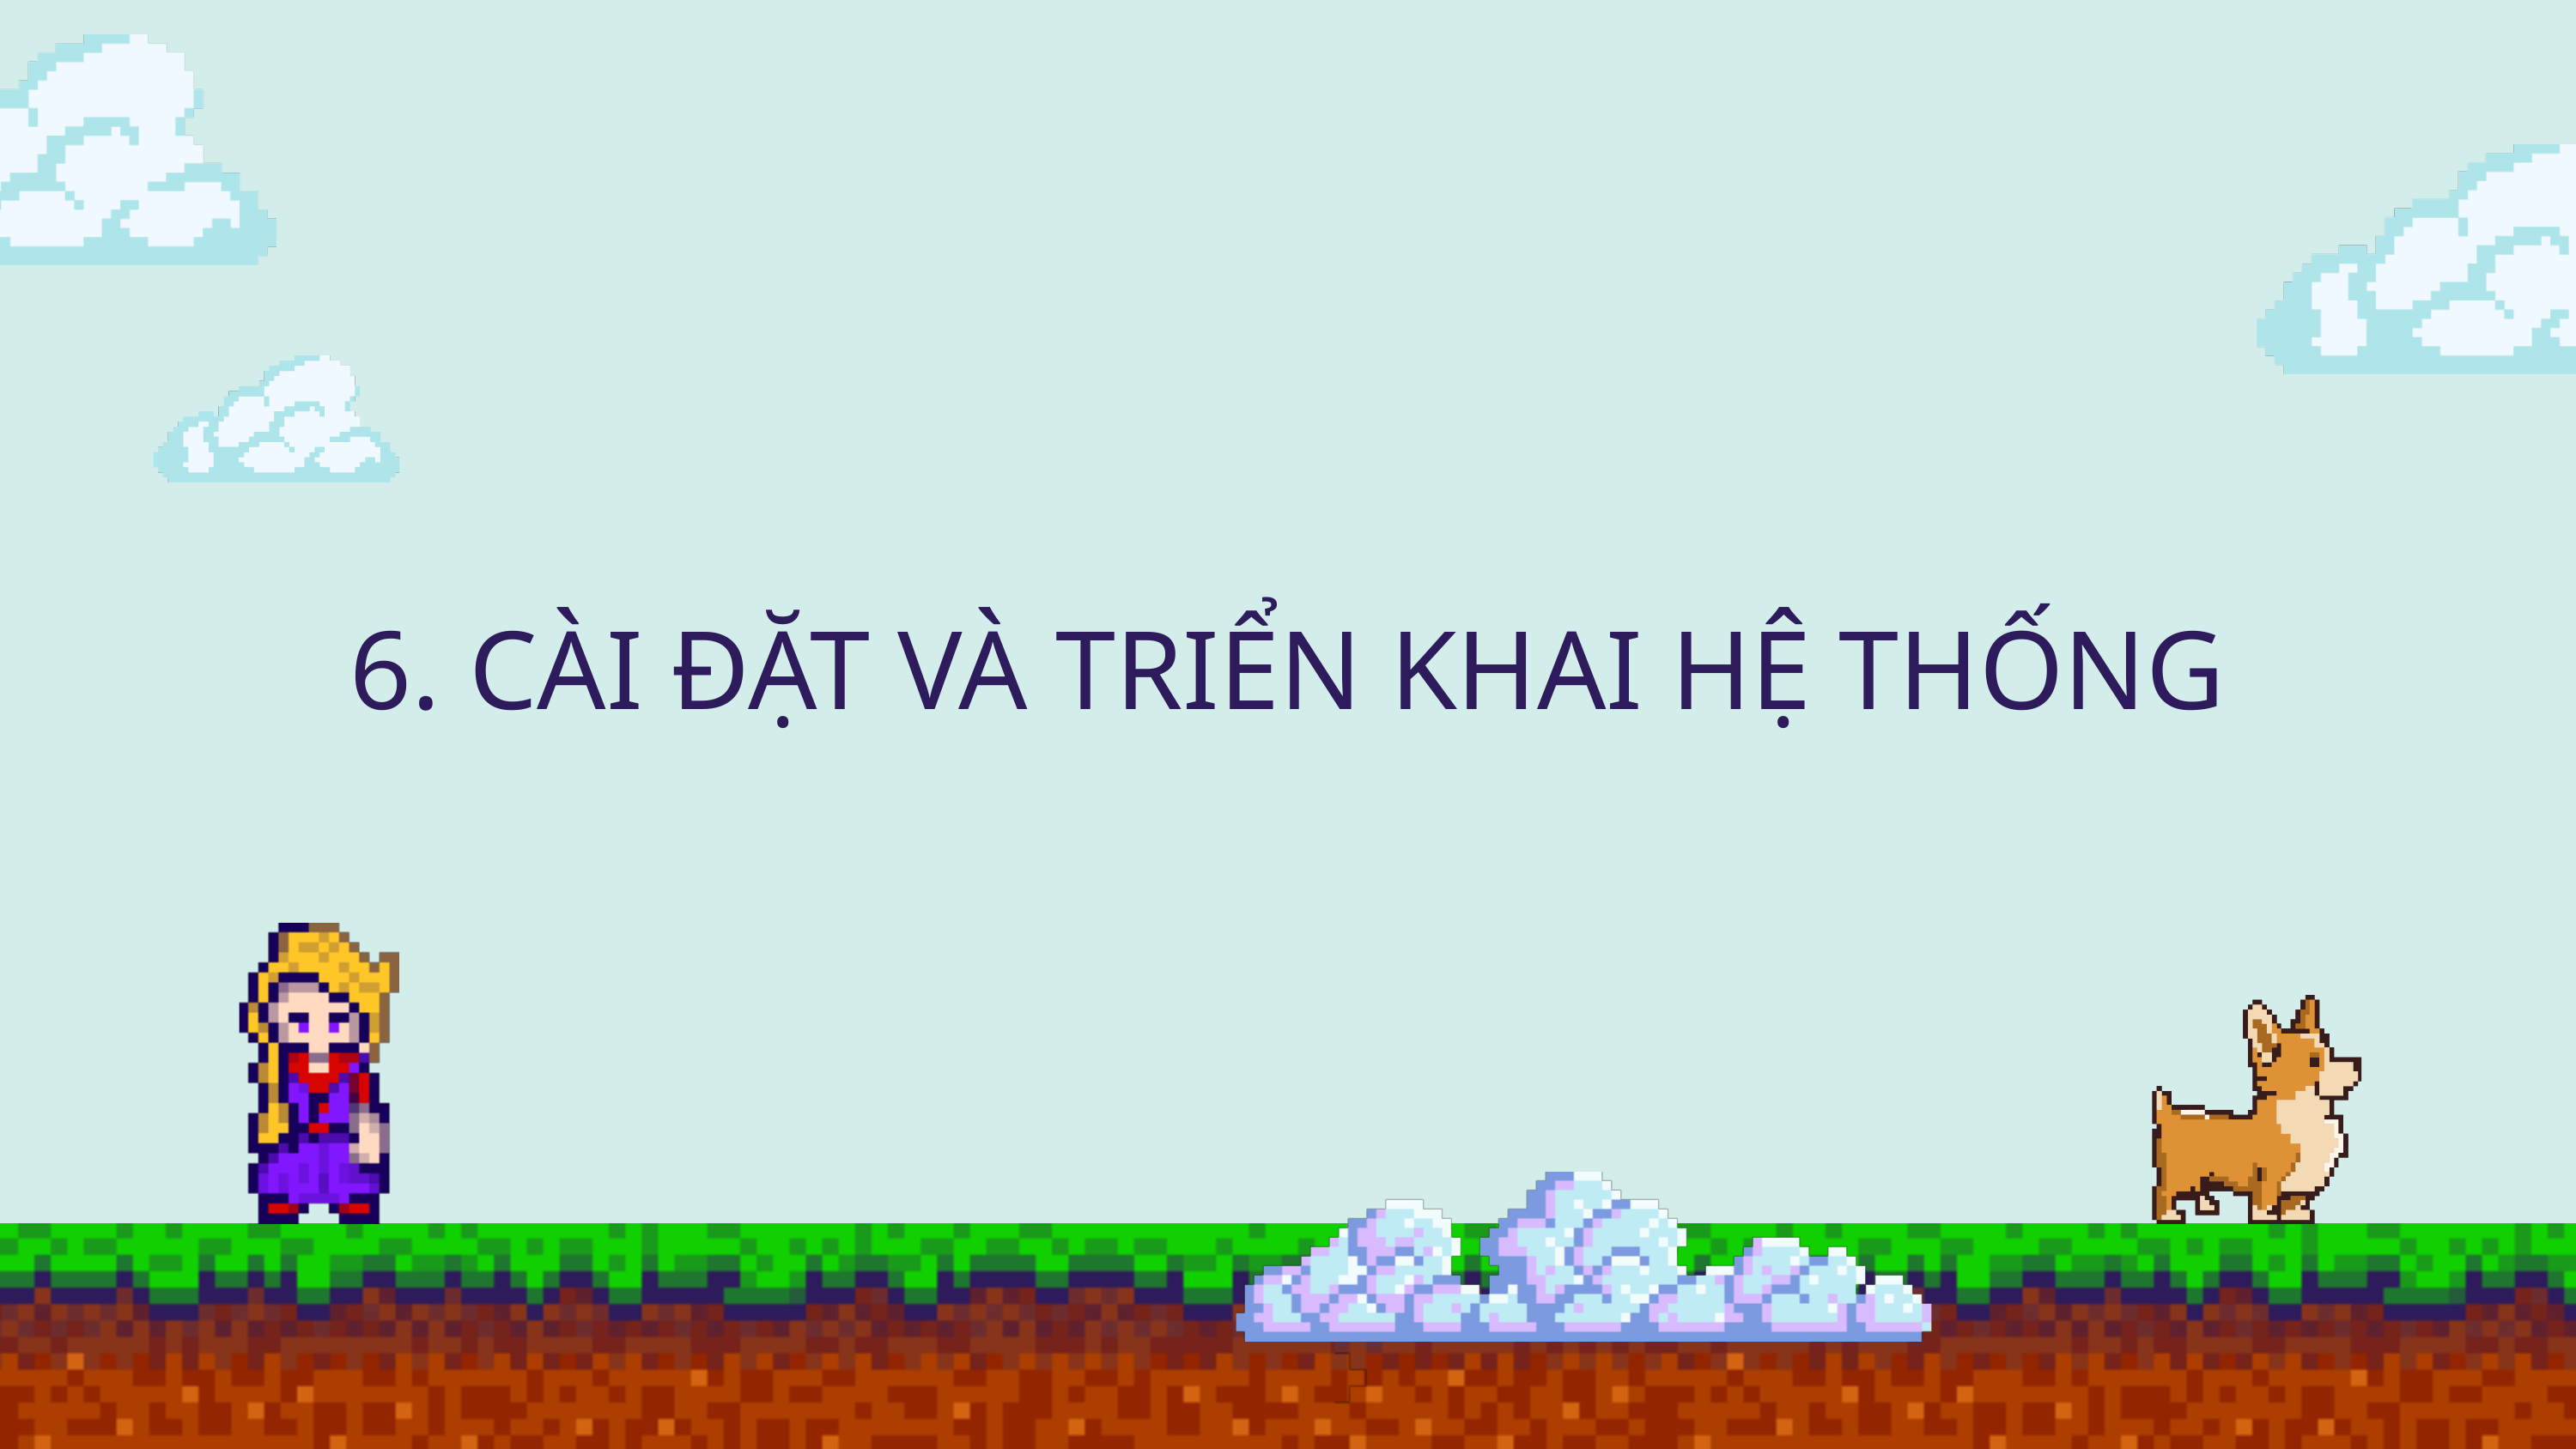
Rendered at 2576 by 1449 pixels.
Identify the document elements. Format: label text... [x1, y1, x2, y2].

text_box 6. CÀI ĐẶT VÀ TRIỂN KHAI HỆ THỐNG [210, 579, 2366, 731]
text_box [1236, 1172, 1932, 1342]
text_box [153, 355, 400, 482]
text_box [1334, 1223, 2576, 1449]
text_box [239, 923, 400, 1224]
text_box [0, 34, 276, 265]
text_box [0, 1223, 1334, 1449]
text_box [2257, 144, 2576, 374]
text_box [2152, 995, 2362, 1224]
